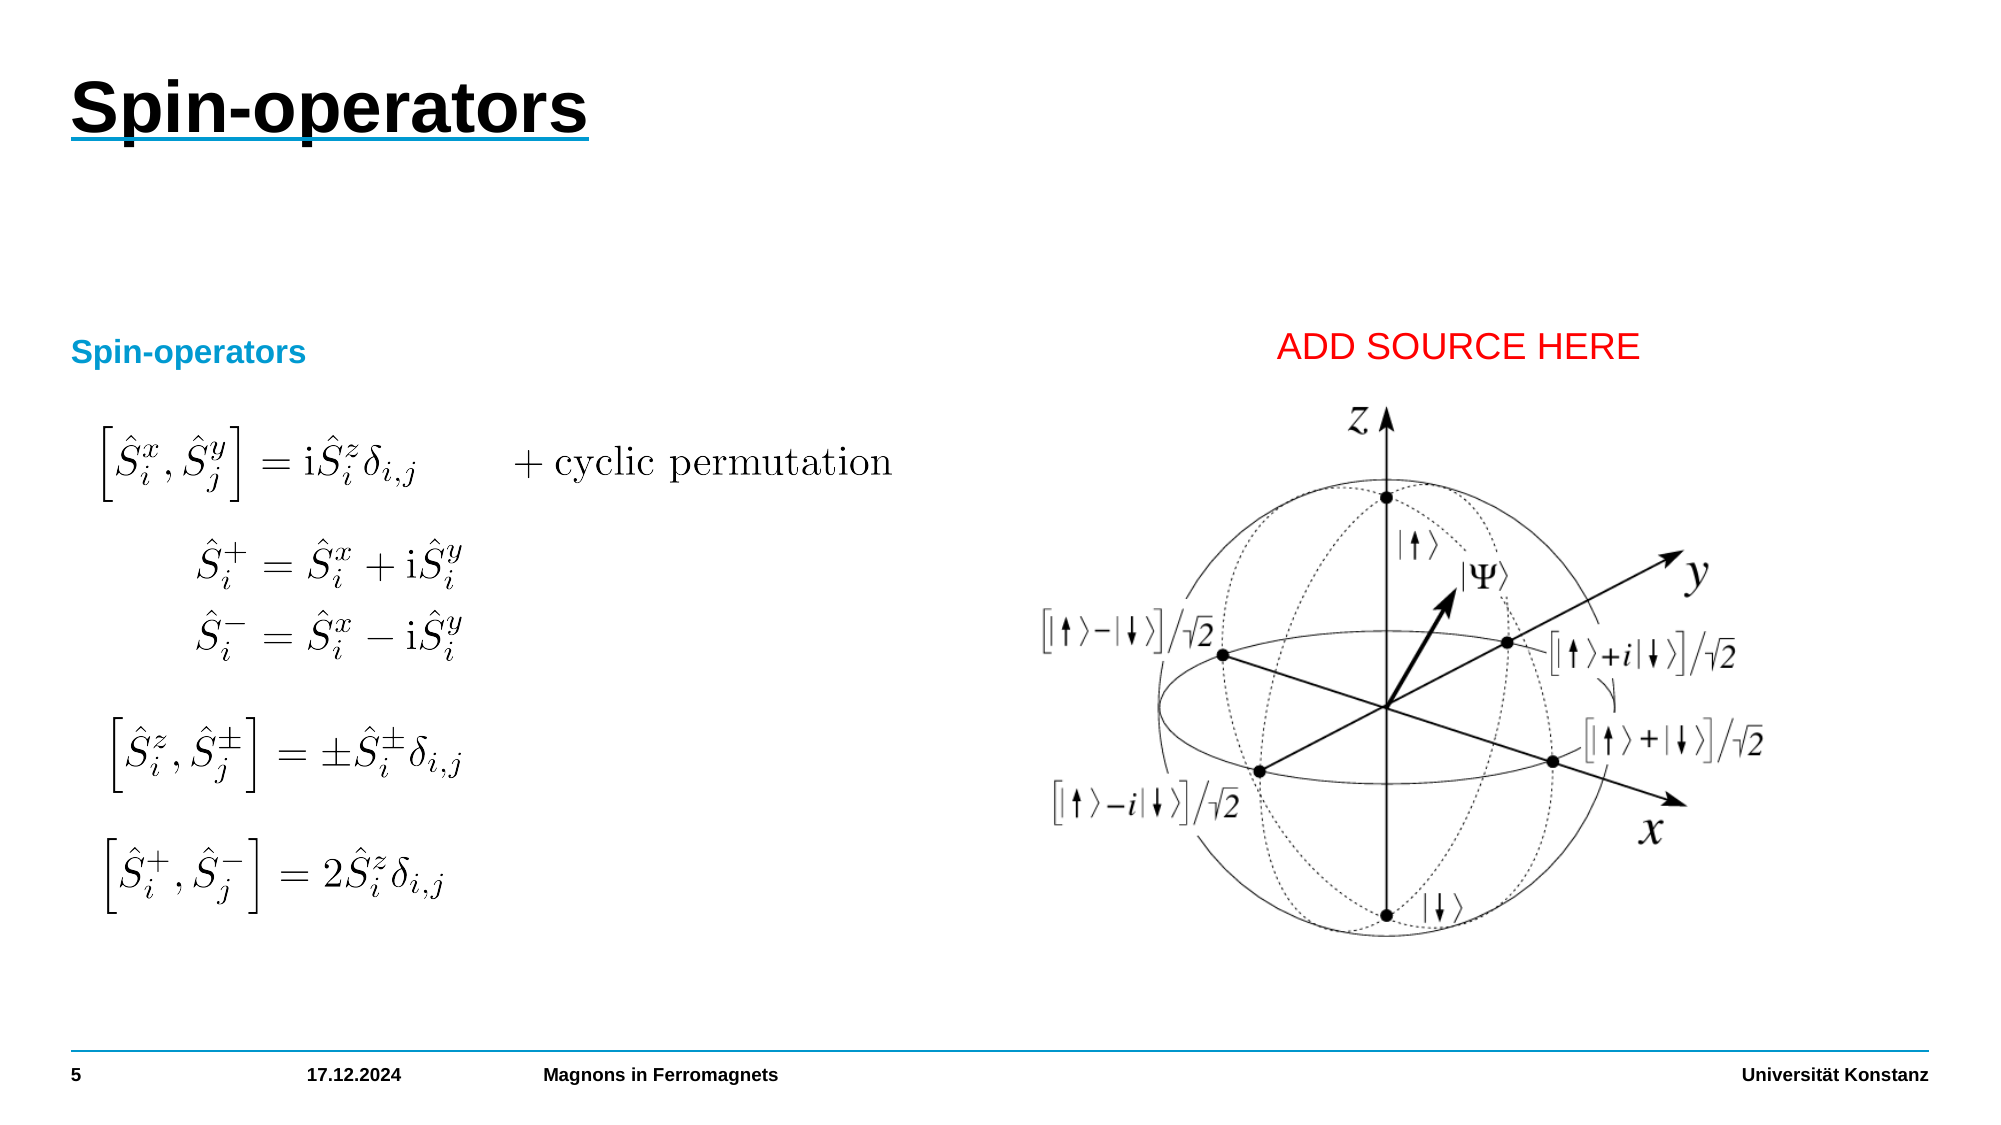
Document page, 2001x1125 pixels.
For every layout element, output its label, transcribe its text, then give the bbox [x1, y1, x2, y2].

picture [196, 538, 462, 661]
picture [113, 717, 462, 793]
picture [107, 838, 444, 914]
text_box ADD SOURCE HERE [1262, 314, 1656, 367]
slide_number 5 [70, 1058, 276, 1094]
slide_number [306, 1058, 512, 1094]
picture [999, 368, 1782, 953]
title Spin-operators [70, 66, 1457, 268]
picture [103, 426, 892, 502]
list Spin-operators [70, 326, 985, 1000]
footer Magnons in Ferromagnets [543, 1058, 1489, 1094]
